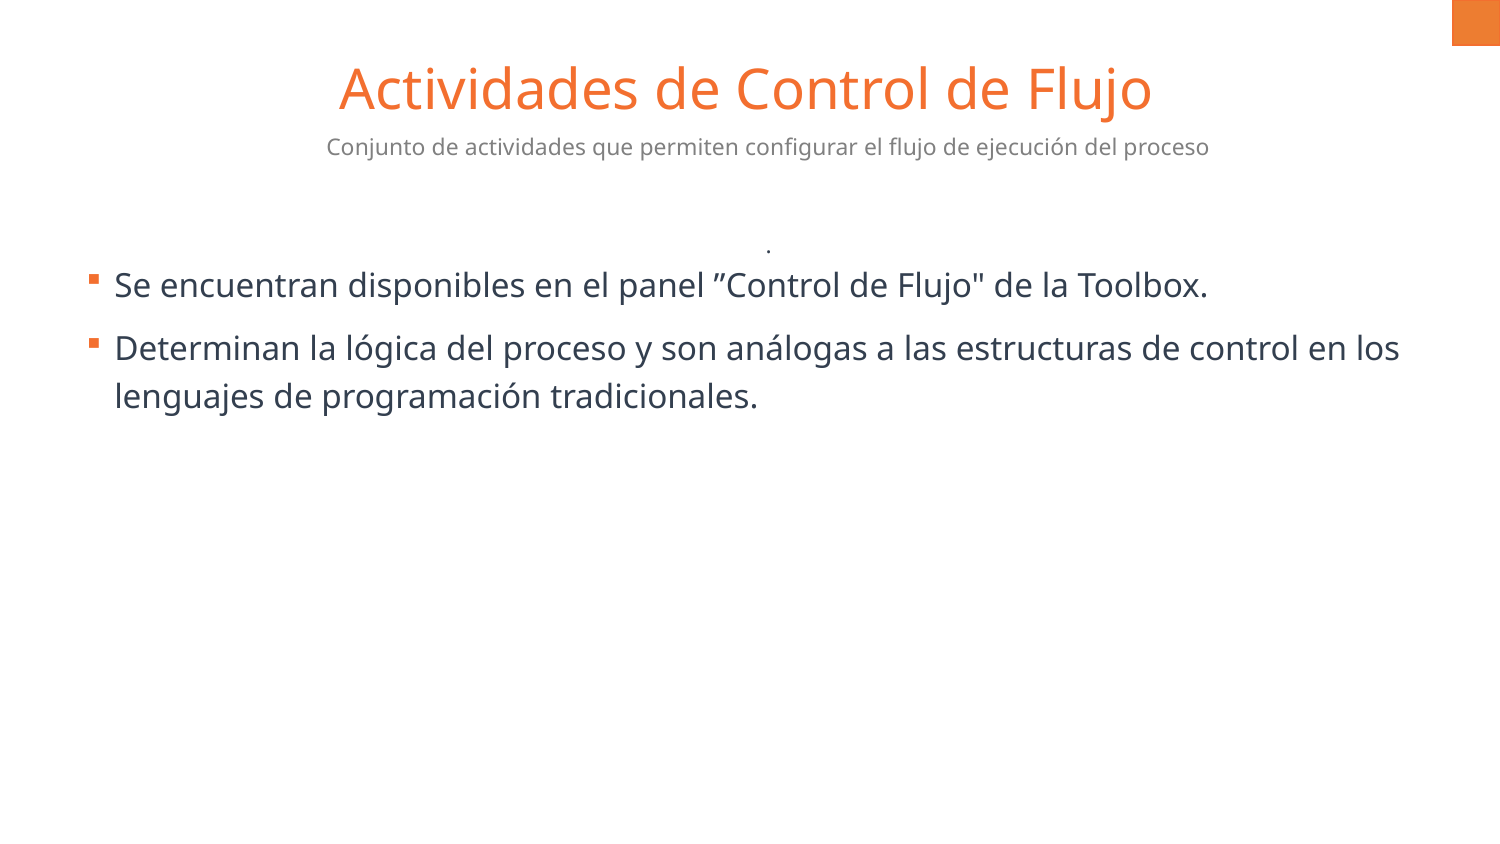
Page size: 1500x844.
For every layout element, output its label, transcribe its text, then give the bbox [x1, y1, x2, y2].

list Conjunto de actividades que permiten configurar el flujo de ejecución del proceso . [112, 121, 1425, 198]
list Se encuentran disponibles en el panel ”Control de Flujo" de la Toolbox. Determinan la lógica del proceso y son análogas a las estructuras de control en los lenguajes de programación tradicionales. [75, 250, 1425, 760]
list Actividades de Control de Flujo [137, 34, 1356, 110]
